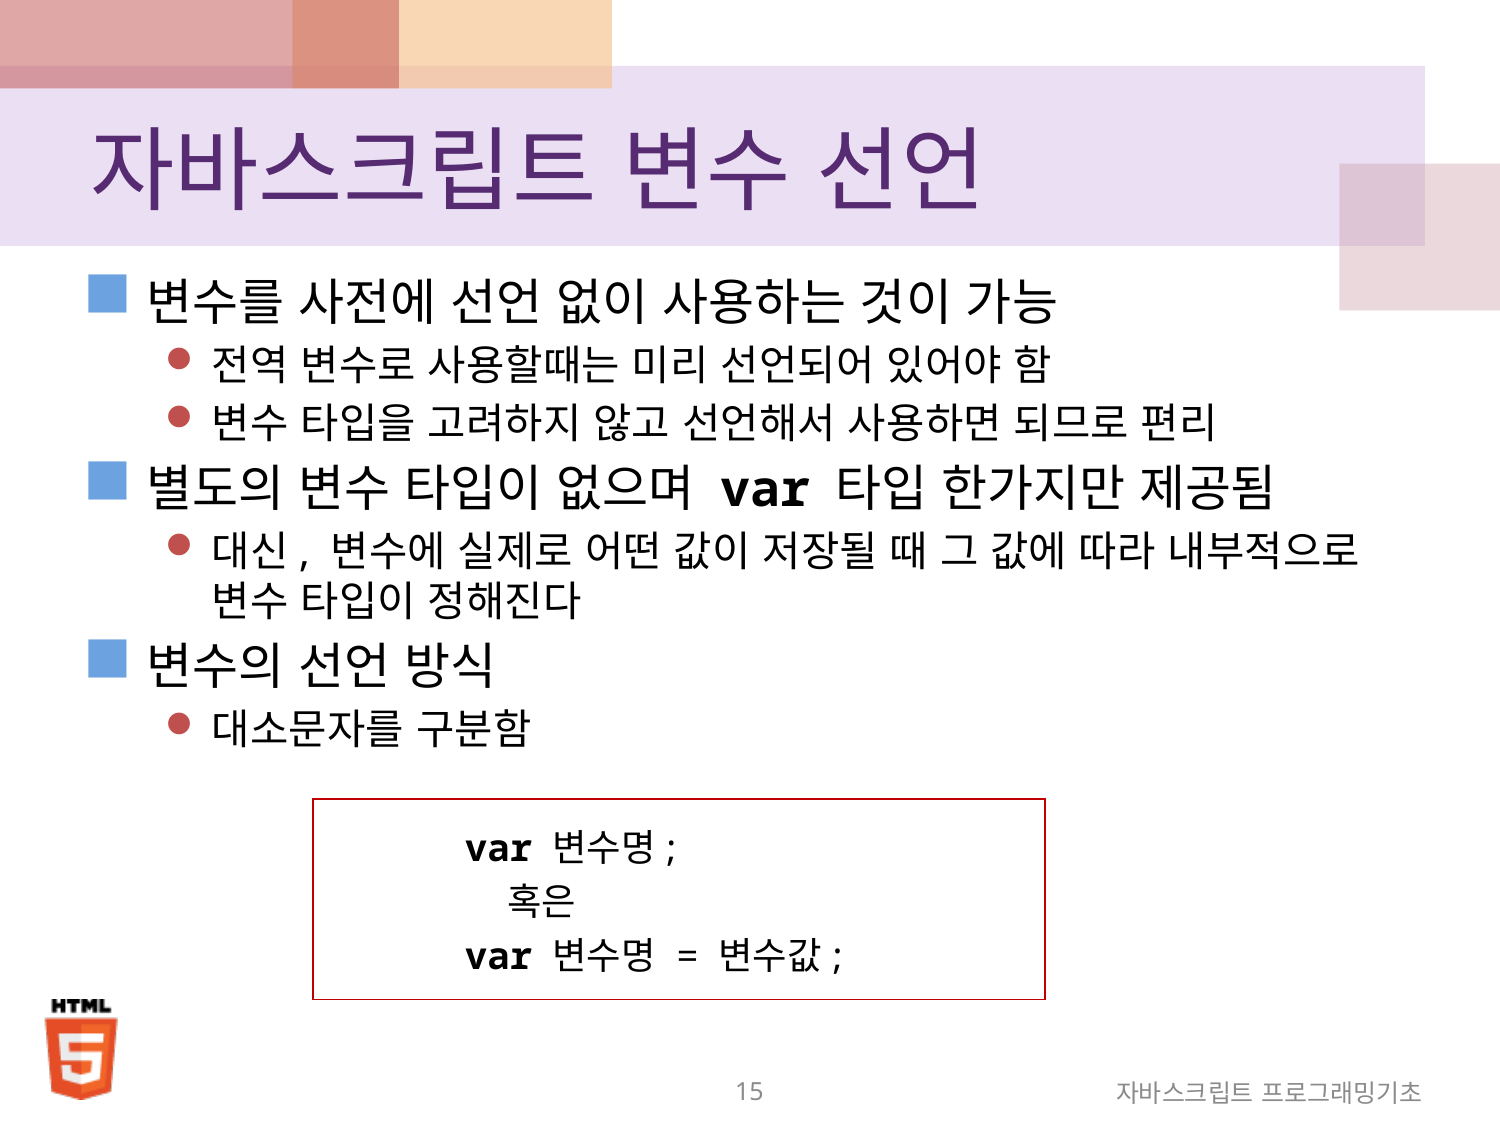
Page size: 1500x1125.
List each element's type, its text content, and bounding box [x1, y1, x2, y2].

title 자바스크립트 변수 선언 [75, 88, 1425, 246]
picture [31, 999, 132, 1100]
table_header var 변수명; 혹은 var 변수명 = 변수값; [314, 800, 1044, 999]
slide_number 15 [574, 1072, 925, 1113]
list 변수를 사전에 선언 없이 사용하는 것이 가능 전역 변수로 사용할때는 미리 선언되어 있어야 함 변수 타입을 고려하지 않고 선언해서 사용하면 되므로 편리 별도의 변수 타입이 없으며 var 타입 한가지만 제공됨 대신, 변수에 실제로 어떤 값이 저장될 때 그 값에 따라 내부적으로 변수 타입이 정해진다 변수의 선언 방식 대소문자를 구분함 [75, 262, 1425, 1005]
footer 자바스크립트 프로그래밍기초 [963, 1072, 1438, 1113]
